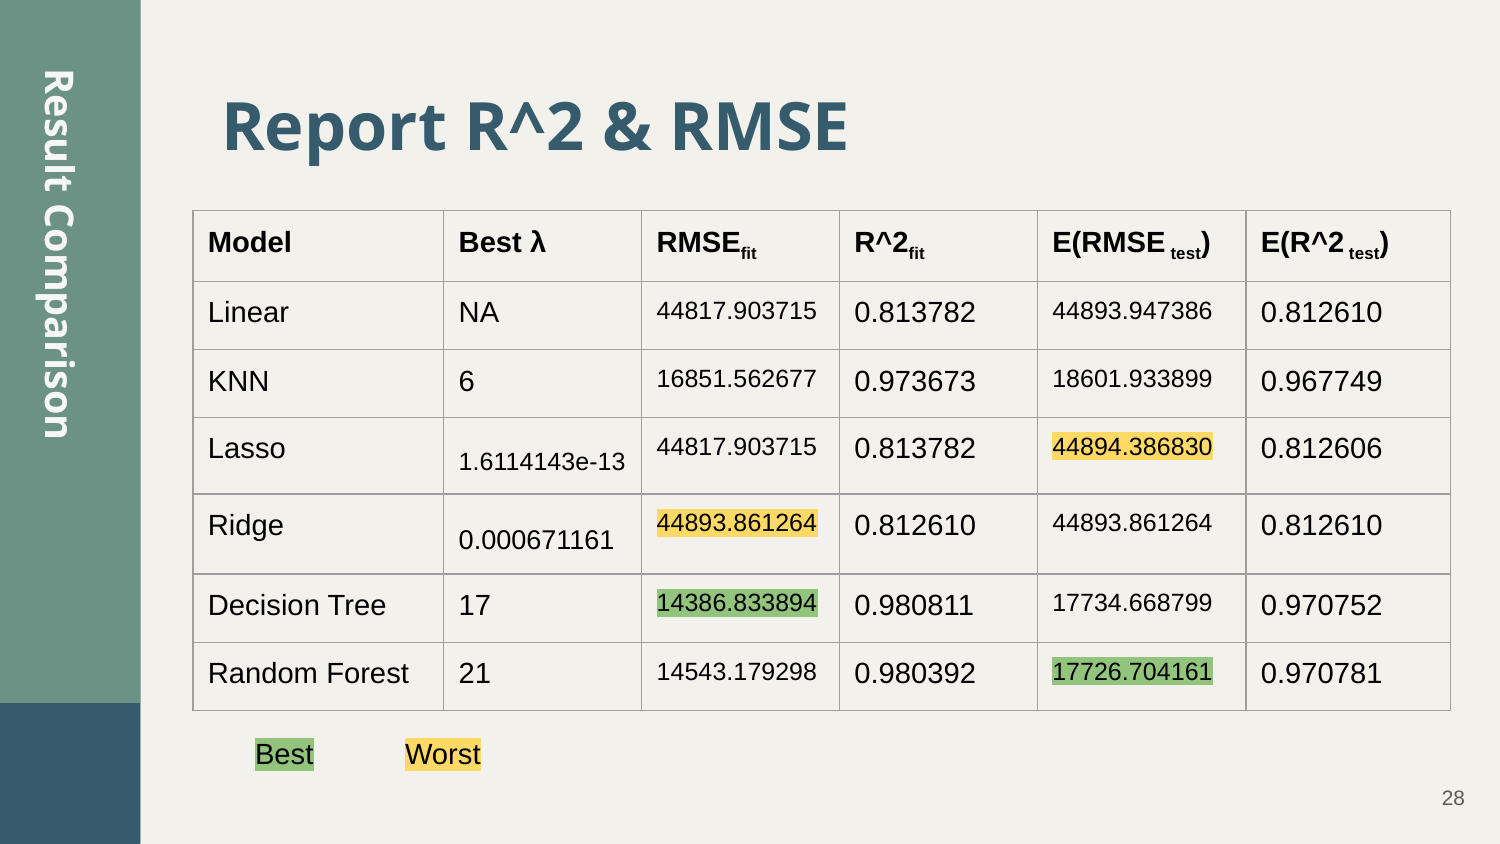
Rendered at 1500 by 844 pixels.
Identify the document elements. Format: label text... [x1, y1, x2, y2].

table_cell 44817.903715 [642, 282, 839, 349]
table_cell 0.000671161 [444, 495, 641, 573]
table_cell 14543.179298 [642, 643, 839, 710]
table_cell 0.967749 [1247, 350, 1450, 417]
table_cell 17 [444, 575, 641, 642]
table_cell Lasso [194, 418, 443, 493]
table_cell 21 [444, 643, 641, 710]
table_cell 44817.903715 [642, 418, 839, 493]
table_cell 0.813782 [840, 418, 1037, 493]
table_cell 0.970752 [1247, 575, 1450, 642]
table_header Model [194, 211, 443, 281]
table_cell 0.812606 [1247, 418, 1450, 493]
table_cell 0.812610 [840, 495, 1037, 573]
table_cell KNN [194, 350, 443, 417]
text_box Report R^2 & RMSE [221, 75, 1079, 164]
table_cell 6 [444, 350, 641, 417]
table_header E(R^2 test) [1247, 211, 1450, 281]
table_cell 44893.861264 [642, 495, 839, 573]
slide_number 28 [1389, 764, 1480, 830]
table_cell 44894.386830 [1038, 418, 1245, 493]
table_cell 0.980392 [840, 643, 1037, 710]
table_header R^2fit [840, 211, 1037, 281]
table_cell 44893.861264 [1038, 495, 1245, 573]
text_box Best Worst [240, 720, 631, 786]
text_box Result Comparison [0, 68, 95, 644]
table_cell 0.970781 [1247, 643, 1450, 710]
table_cell 0.812610 [1247, 495, 1450, 573]
table_cell 0.973673 [840, 350, 1037, 417]
table_cell 17726.704161 [1038, 643, 1245, 710]
table_header Best λ [444, 211, 641, 281]
table_cell Linear [194, 282, 443, 349]
table_cell 0.812610 [1247, 282, 1450, 349]
table_header RMSEfit [642, 211, 839, 281]
table_cell Random Forest [194, 643, 443, 710]
table_cell 14386.833894 [642, 575, 839, 642]
table_cell 0.980811 [840, 575, 1037, 642]
table_cell 44893.947386 [1038, 282, 1245, 349]
table_cell 1.6114143e-13 [444, 418, 641, 493]
table_cell 17734.668799 [1038, 575, 1245, 642]
table_cell Decision Tree [194, 575, 443, 642]
table_cell 16851.562677 [642, 350, 839, 417]
table_cell NA [444, 282, 641, 349]
table_header E(RMSE test) [1038, 211, 1245, 281]
text_box [0, 0, 141, 703]
table_cell 18601.933899 [1038, 350, 1245, 417]
table_cell 0.813782 [840, 282, 1037, 349]
table_cell Ridge [194, 495, 443, 573]
text_box [0, 703, 141, 844]
